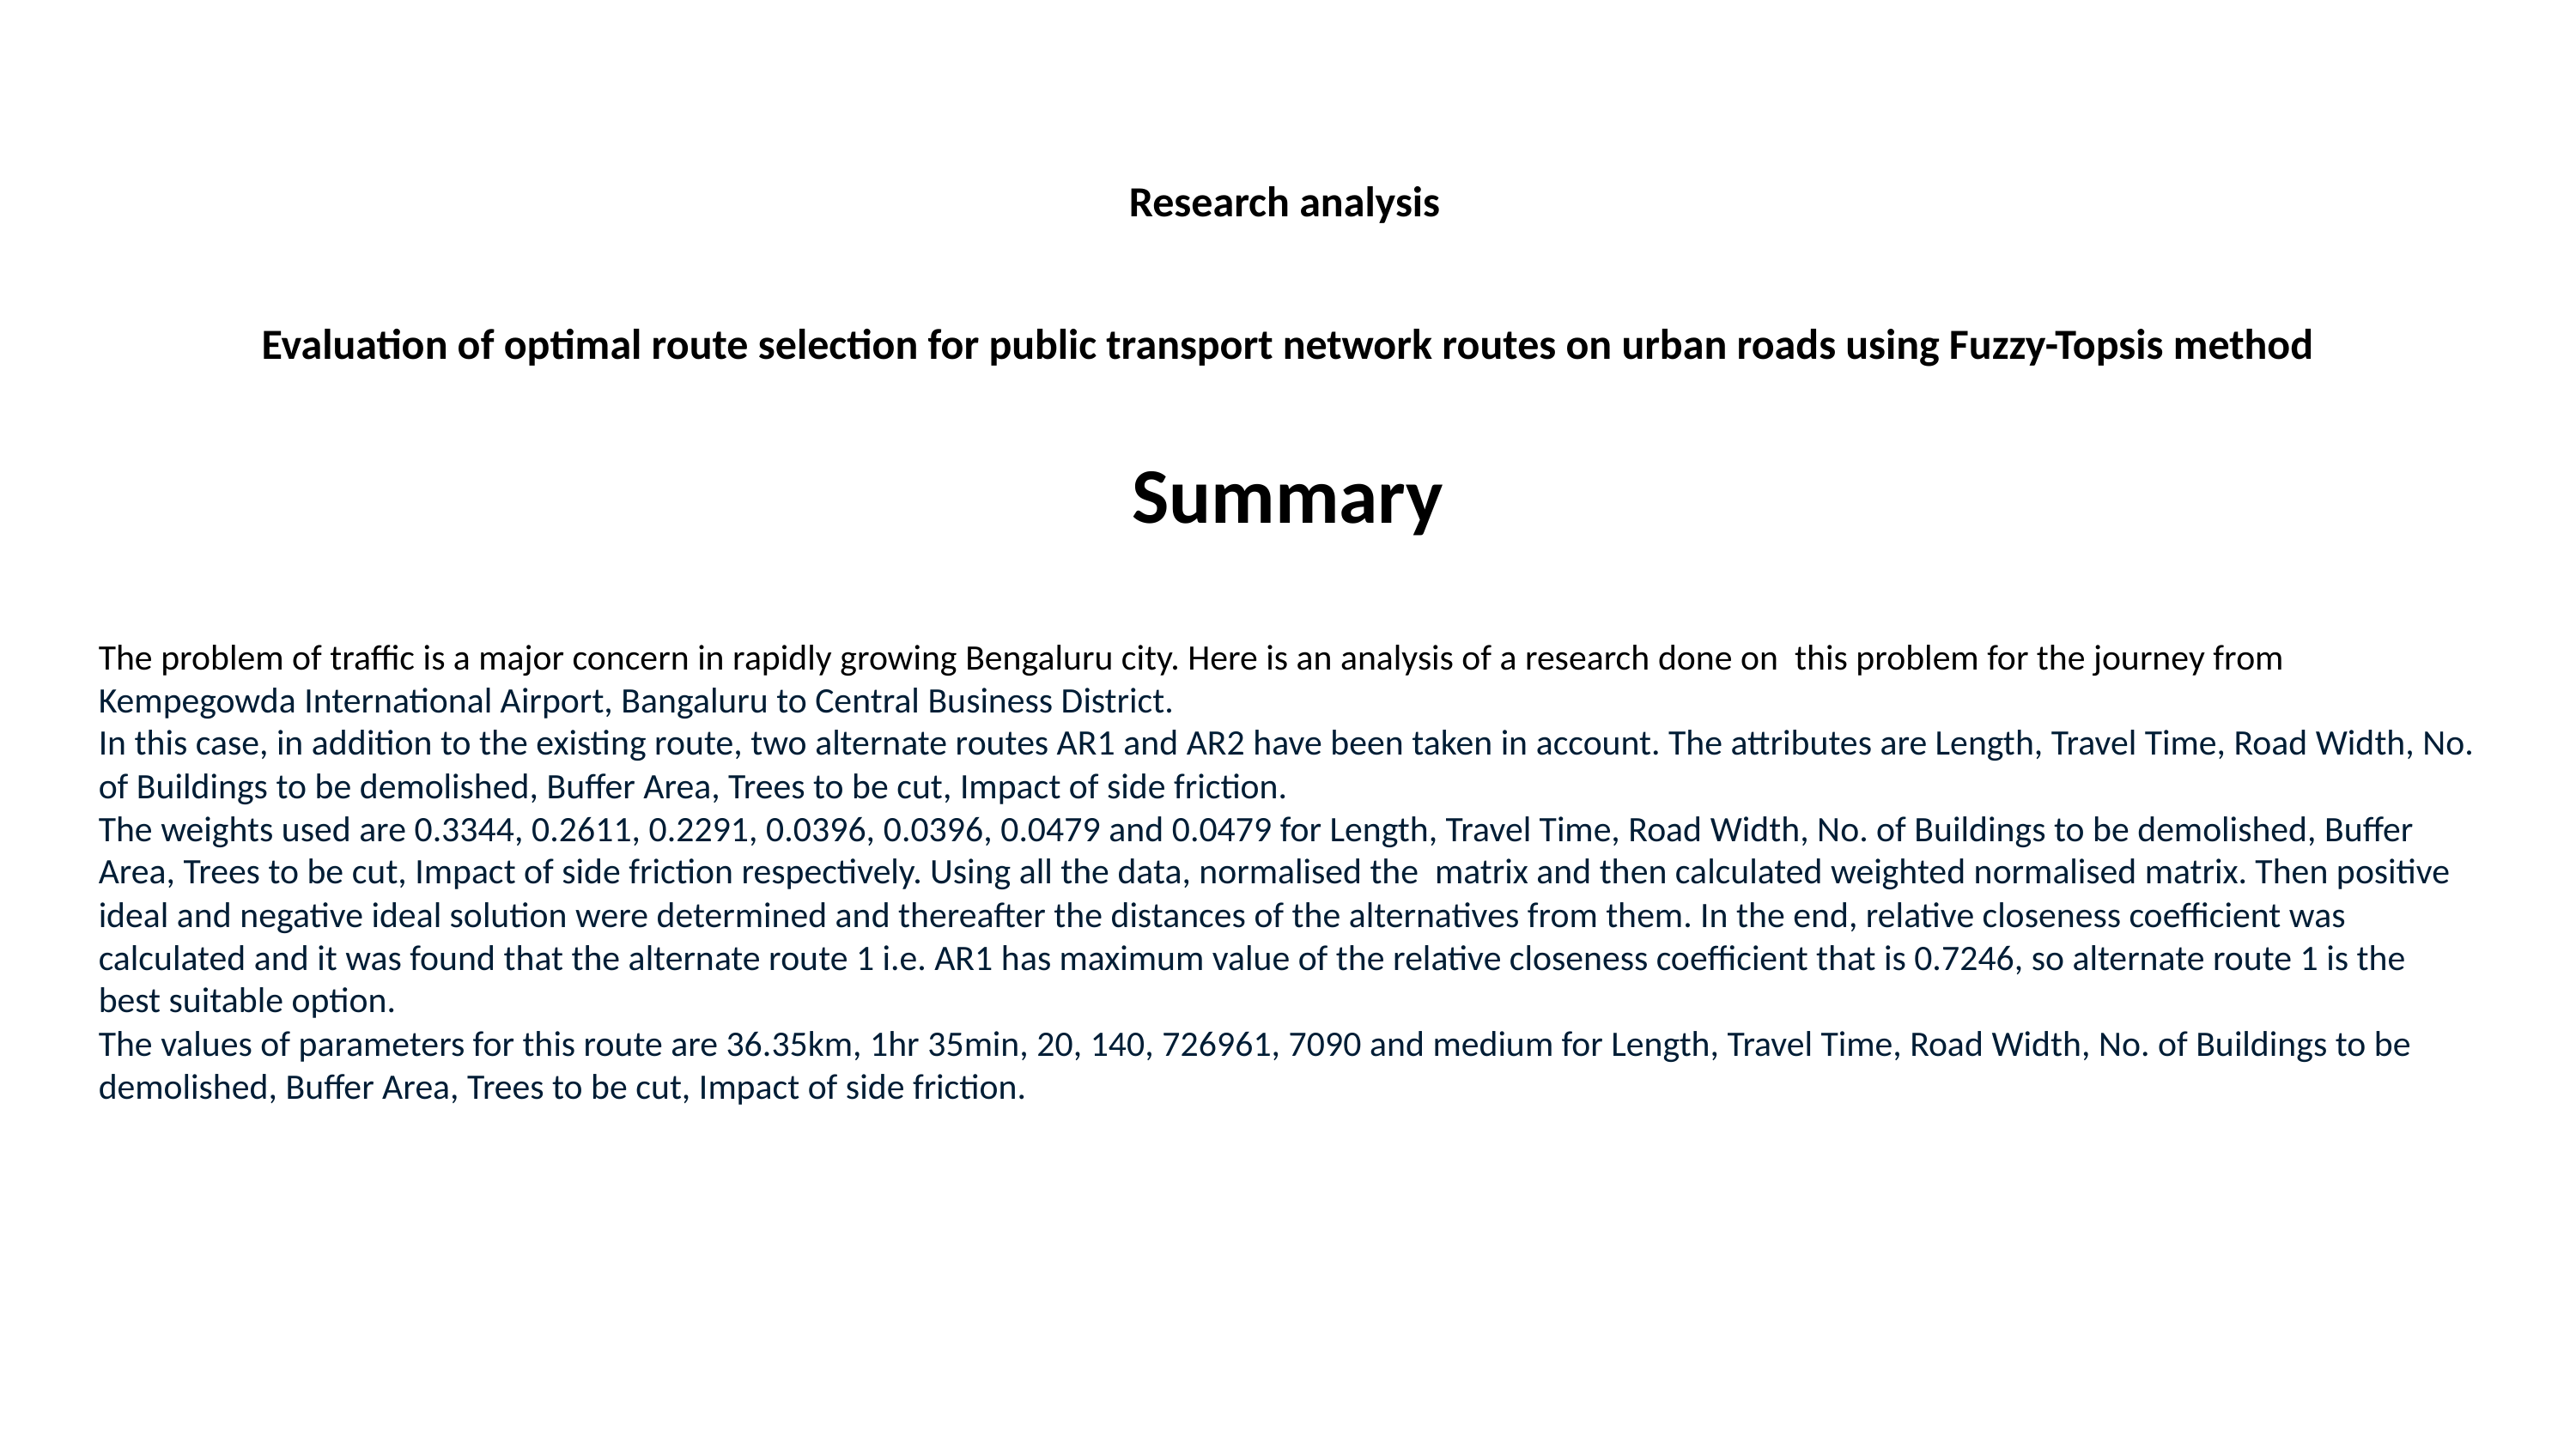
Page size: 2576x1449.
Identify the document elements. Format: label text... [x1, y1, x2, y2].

text_box Research analysis [1115, 167, 1460, 232]
text_box Evaluation of optimal route selection for public transport network routes on urban roads using Fuzzy-Topsis method Summary The problem of traffic is a major concern in rapidly growing Bengaluru city. Here is an analysis of a research done on this problem for the journey from Kempegowda International Airport, Bangaluru to Central Business District. In this case, in addition to the existing route, two alternate routes AR1 and AR2 have been taken in account. The attributes are Length, Travel Time, Road Width, No. of Buildings to be demolished, Buffer Area, Trees to be cut, Impact of side friction. The weights used are 0.3344, 0.2611, 0.2291, 0.0396, 0.0396, 0.0479 and 0.0479 for Length, Travel Time, Road Width, No. of Buildings to be demolished, Buffer Area, Trees to be cut, Impact of side friction respectively. Using all the data, normalised the matrix and then calculated weighted normalised matrix. Then positive ideal and negative ideal solution were determined and thereafter the distances of the alternatives from them. In the end, relative closeness coefficient was calculated and it was found that the alternate route 1 i.e. AR1 has maximum value of the relative closeness coefficient that is 0.7246, so alternate route 1 is the best suitable option. The values of parameters for this route are 36.35km, 1hr 35min, 20, 140, 726961, 7090 and medium for Length, Travel Time, Road Width, No. of Buildings to be demolished, Buffer Area, Trees to be cut, Impact of side friction. [85, 258, 2490, 1250]
